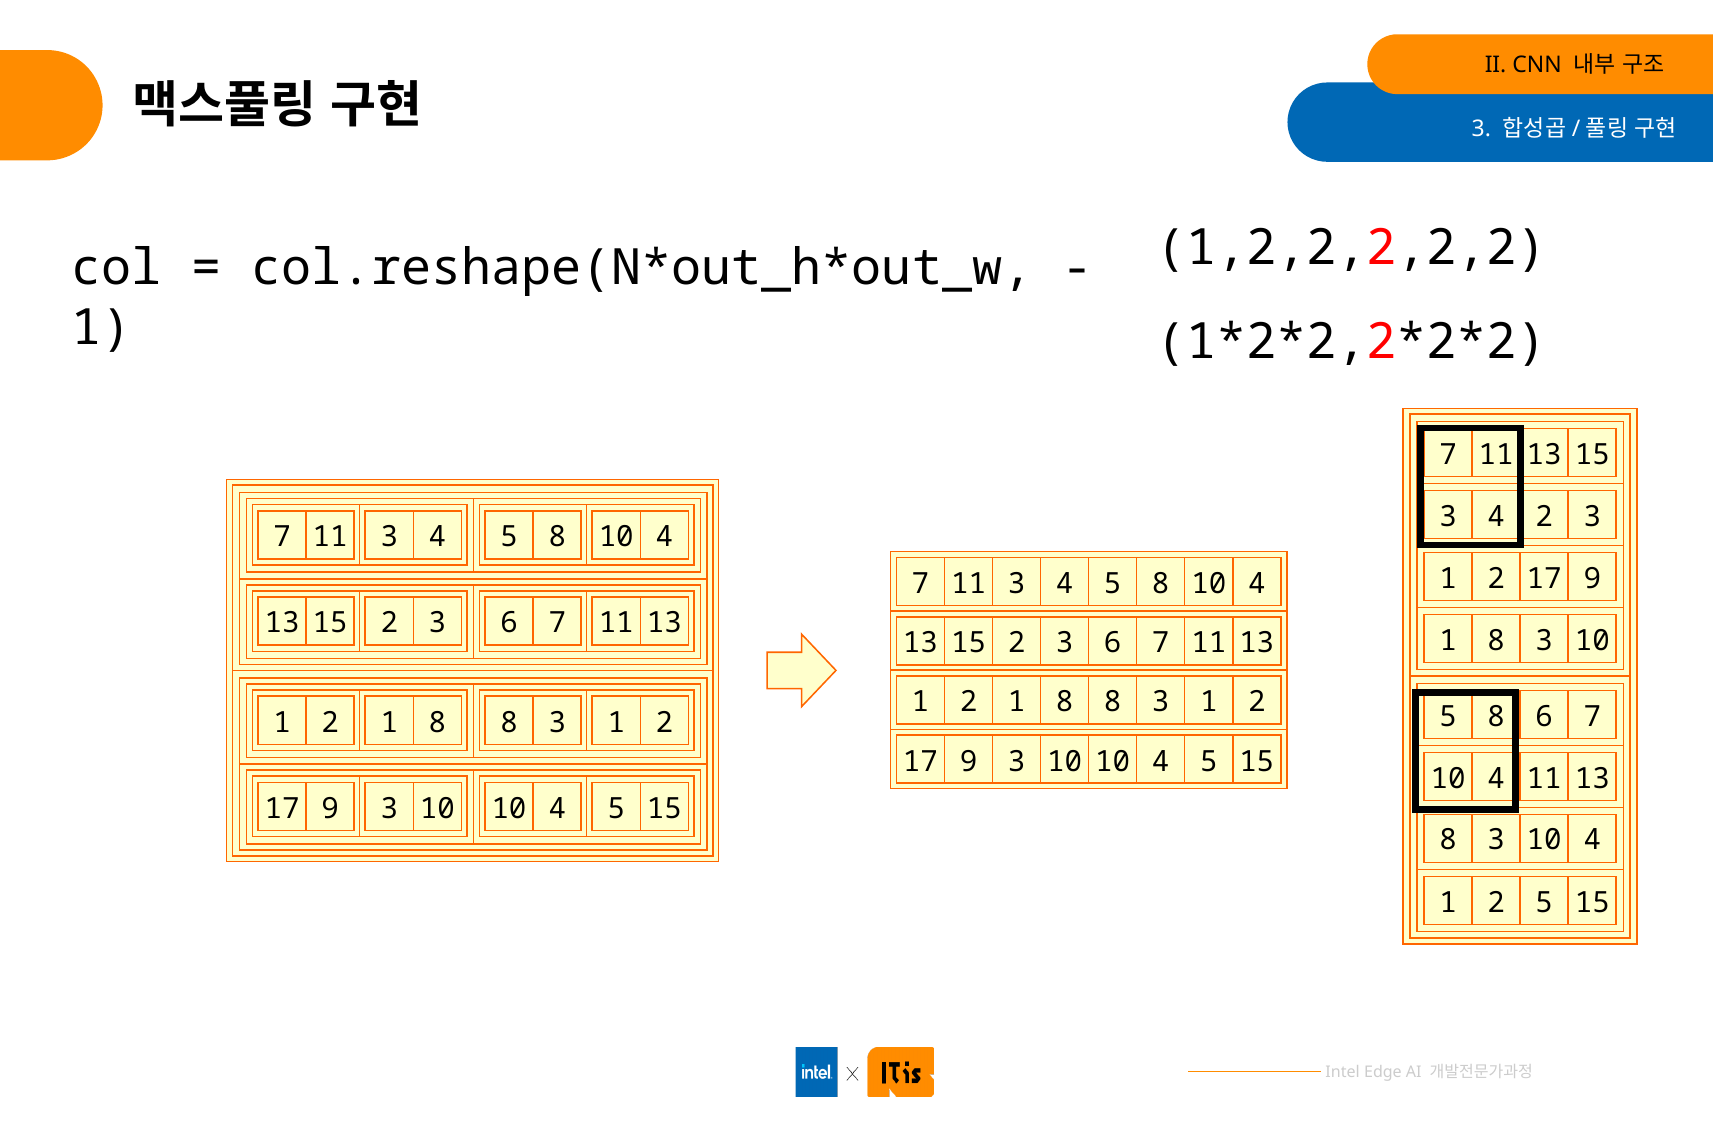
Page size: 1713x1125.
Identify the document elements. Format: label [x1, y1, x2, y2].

text_box [11, 13, 778, 80]
text_box [56, 227, 1139, 363]
text_box [226, 478, 720, 862]
text_box [766, 631, 838, 710]
text_box [1444, 106, 1693, 149]
text_box [890, 551, 1288, 790]
text_box [1141, 207, 1562, 283]
title [117, 51, 1167, 162]
text_box [1402, 408, 1638, 945]
text_box [1141, 300, 1562, 376]
text_box [1456, 42, 1680, 85]
